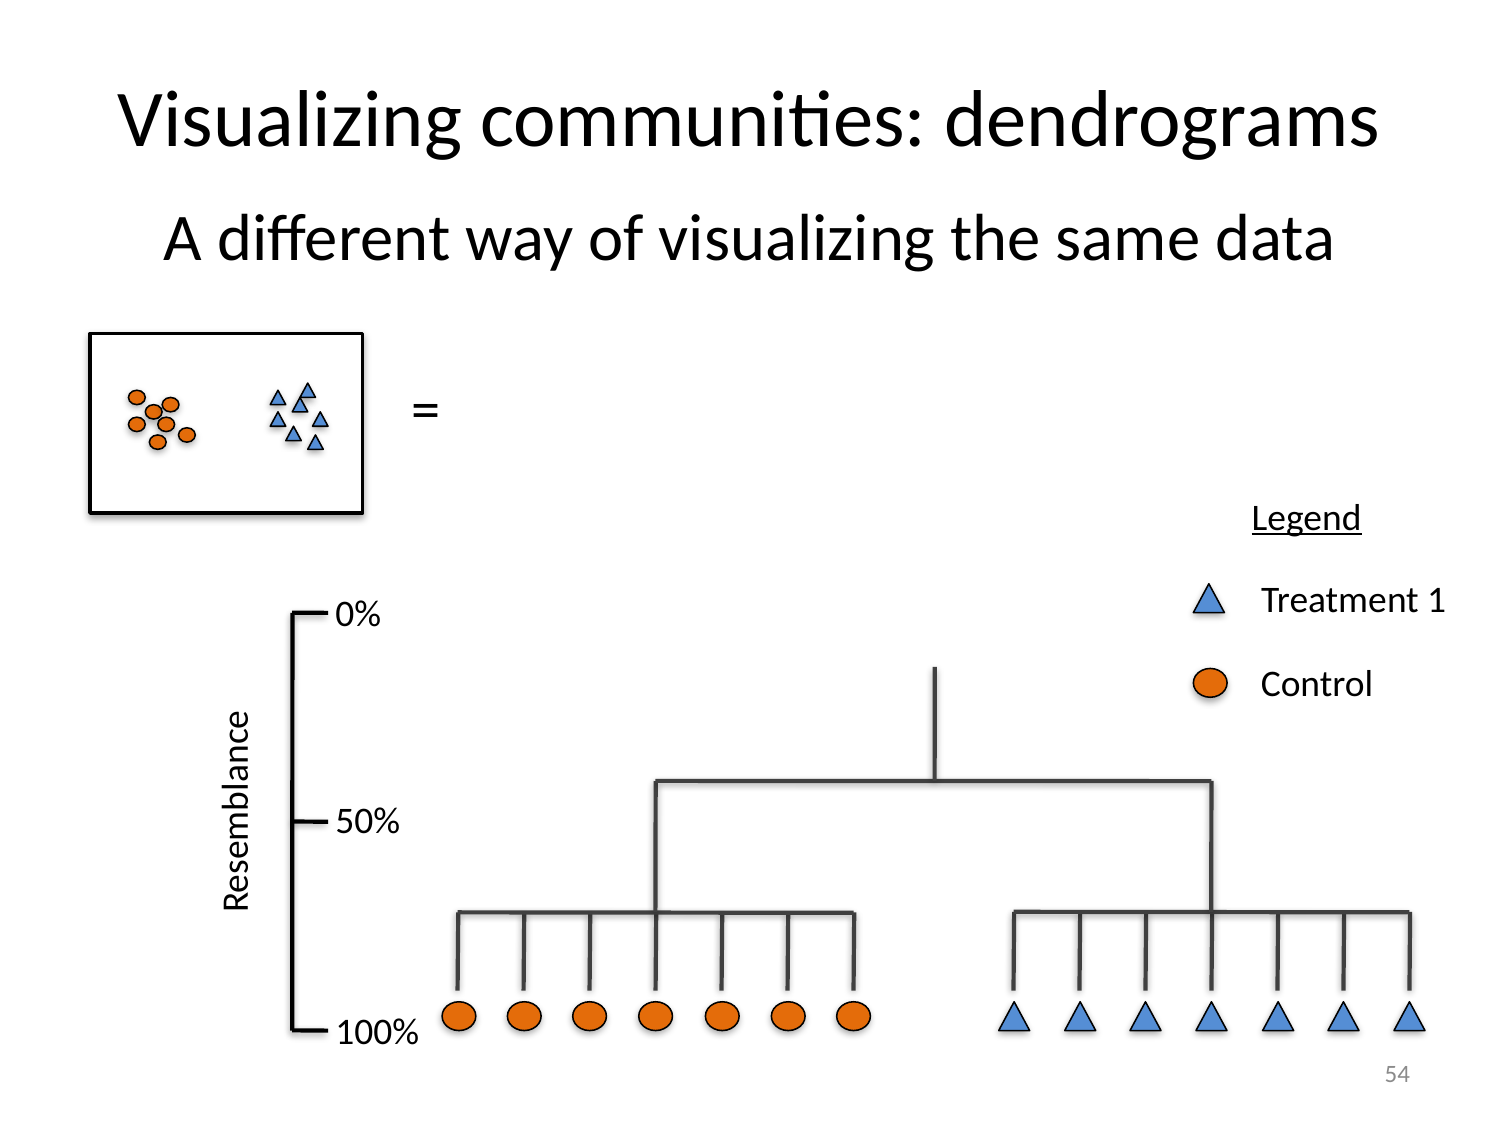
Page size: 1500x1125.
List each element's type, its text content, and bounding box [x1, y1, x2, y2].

slide_number 54 [1074, 1042, 1425, 1103]
title Visualizing communities: dendrograms [75, 20, 1425, 186]
text_box Resemblance [203, 695, 263, 928]
text_box 50% [332, 789, 415, 849]
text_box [1193, 484, 1463, 712]
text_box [291, 612, 329, 1031]
text_box 0% [320, 581, 397, 642]
text_box 100% [320, 999, 435, 1060]
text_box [441, 666, 1426, 1031]
text_box = [396, 363, 456, 449]
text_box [89, 333, 363, 514]
list A different way of visualizing the same data [75, 186, 1425, 297]
